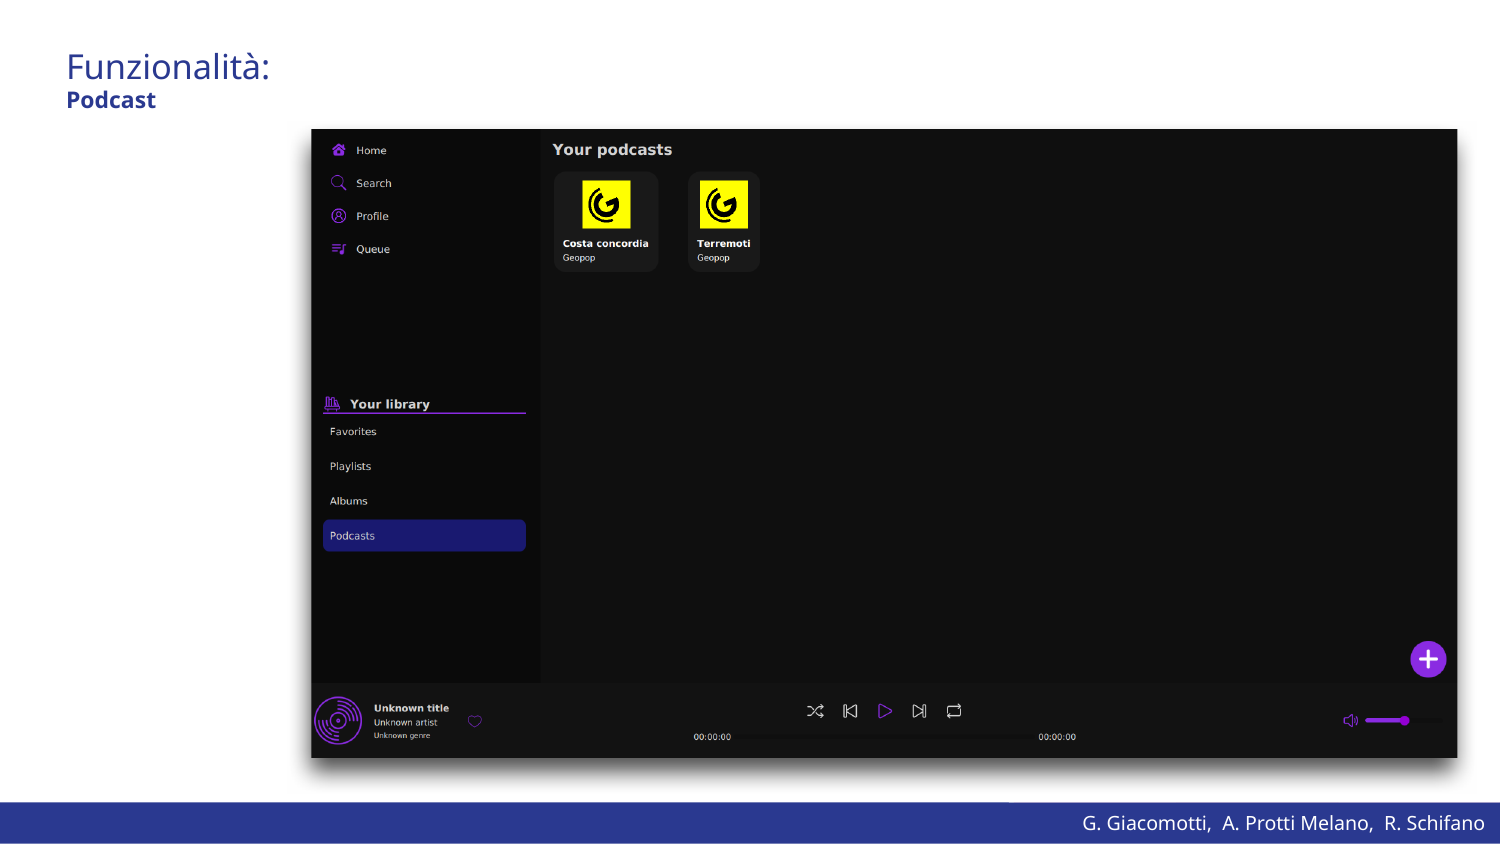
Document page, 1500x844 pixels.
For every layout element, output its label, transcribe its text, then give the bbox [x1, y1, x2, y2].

subtitle G. Giacomotti, A. Protti Melano, R. Schifano [0, 800, 1500, 844]
title Funzionalità: Podcast [51, 29, 1449, 130]
text_box [1008, 621, 1500, 800]
picture [311, 129, 1458, 758]
